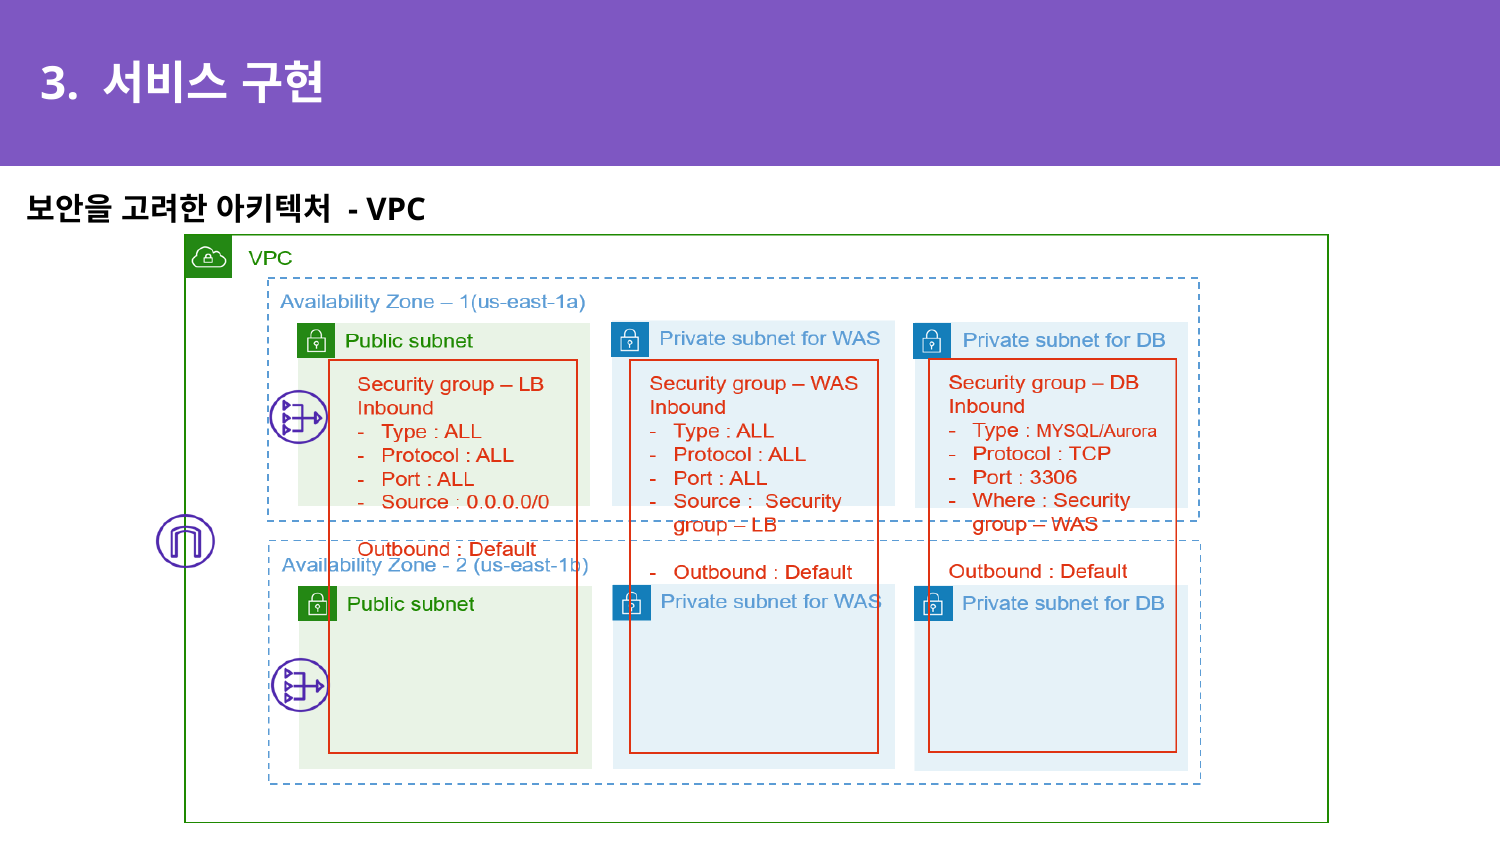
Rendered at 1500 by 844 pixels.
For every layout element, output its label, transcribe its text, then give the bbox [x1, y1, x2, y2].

text_box 보안을 고려한 아키텍처 - VPC [11, 155, 777, 242]
title 3. 서비스 구현 [25, 38, 1423, 141]
text_box [0, 0, 1500, 166]
picture [154, 227, 1339, 831]
